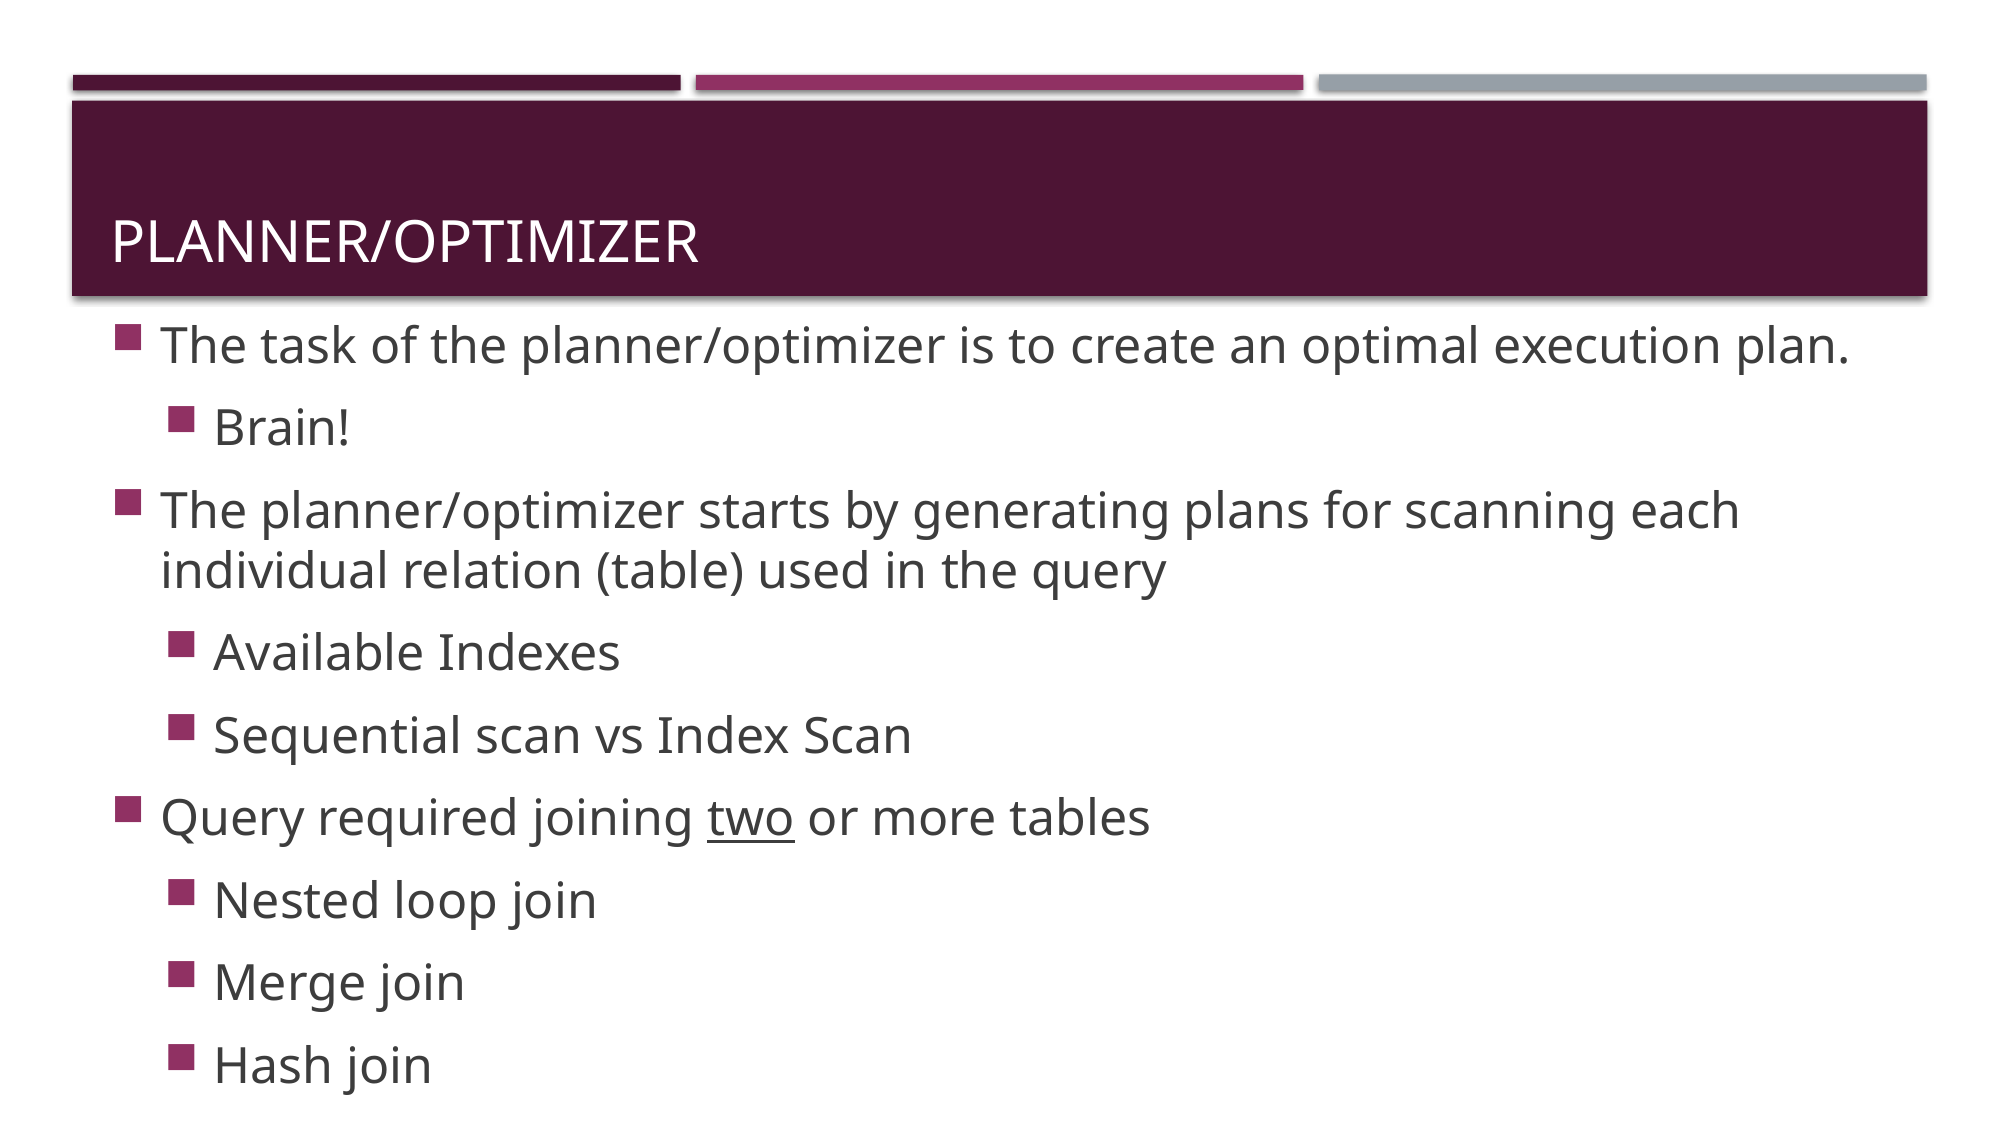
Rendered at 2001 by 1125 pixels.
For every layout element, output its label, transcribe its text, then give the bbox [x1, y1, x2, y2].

list The task of the planner/optimizer is to create an optimal execution plan. Brain! The planner/optimizer starts by generating plans for scanning each individual relation (table) used in the query Available Indexes Sequential scan vs Index Scan Query required joining two or more tables Nested loop join Merge join Hash join [95, 281, 1905, 1125]
title Planner/Optimizer [95, 115, 1905, 281]
